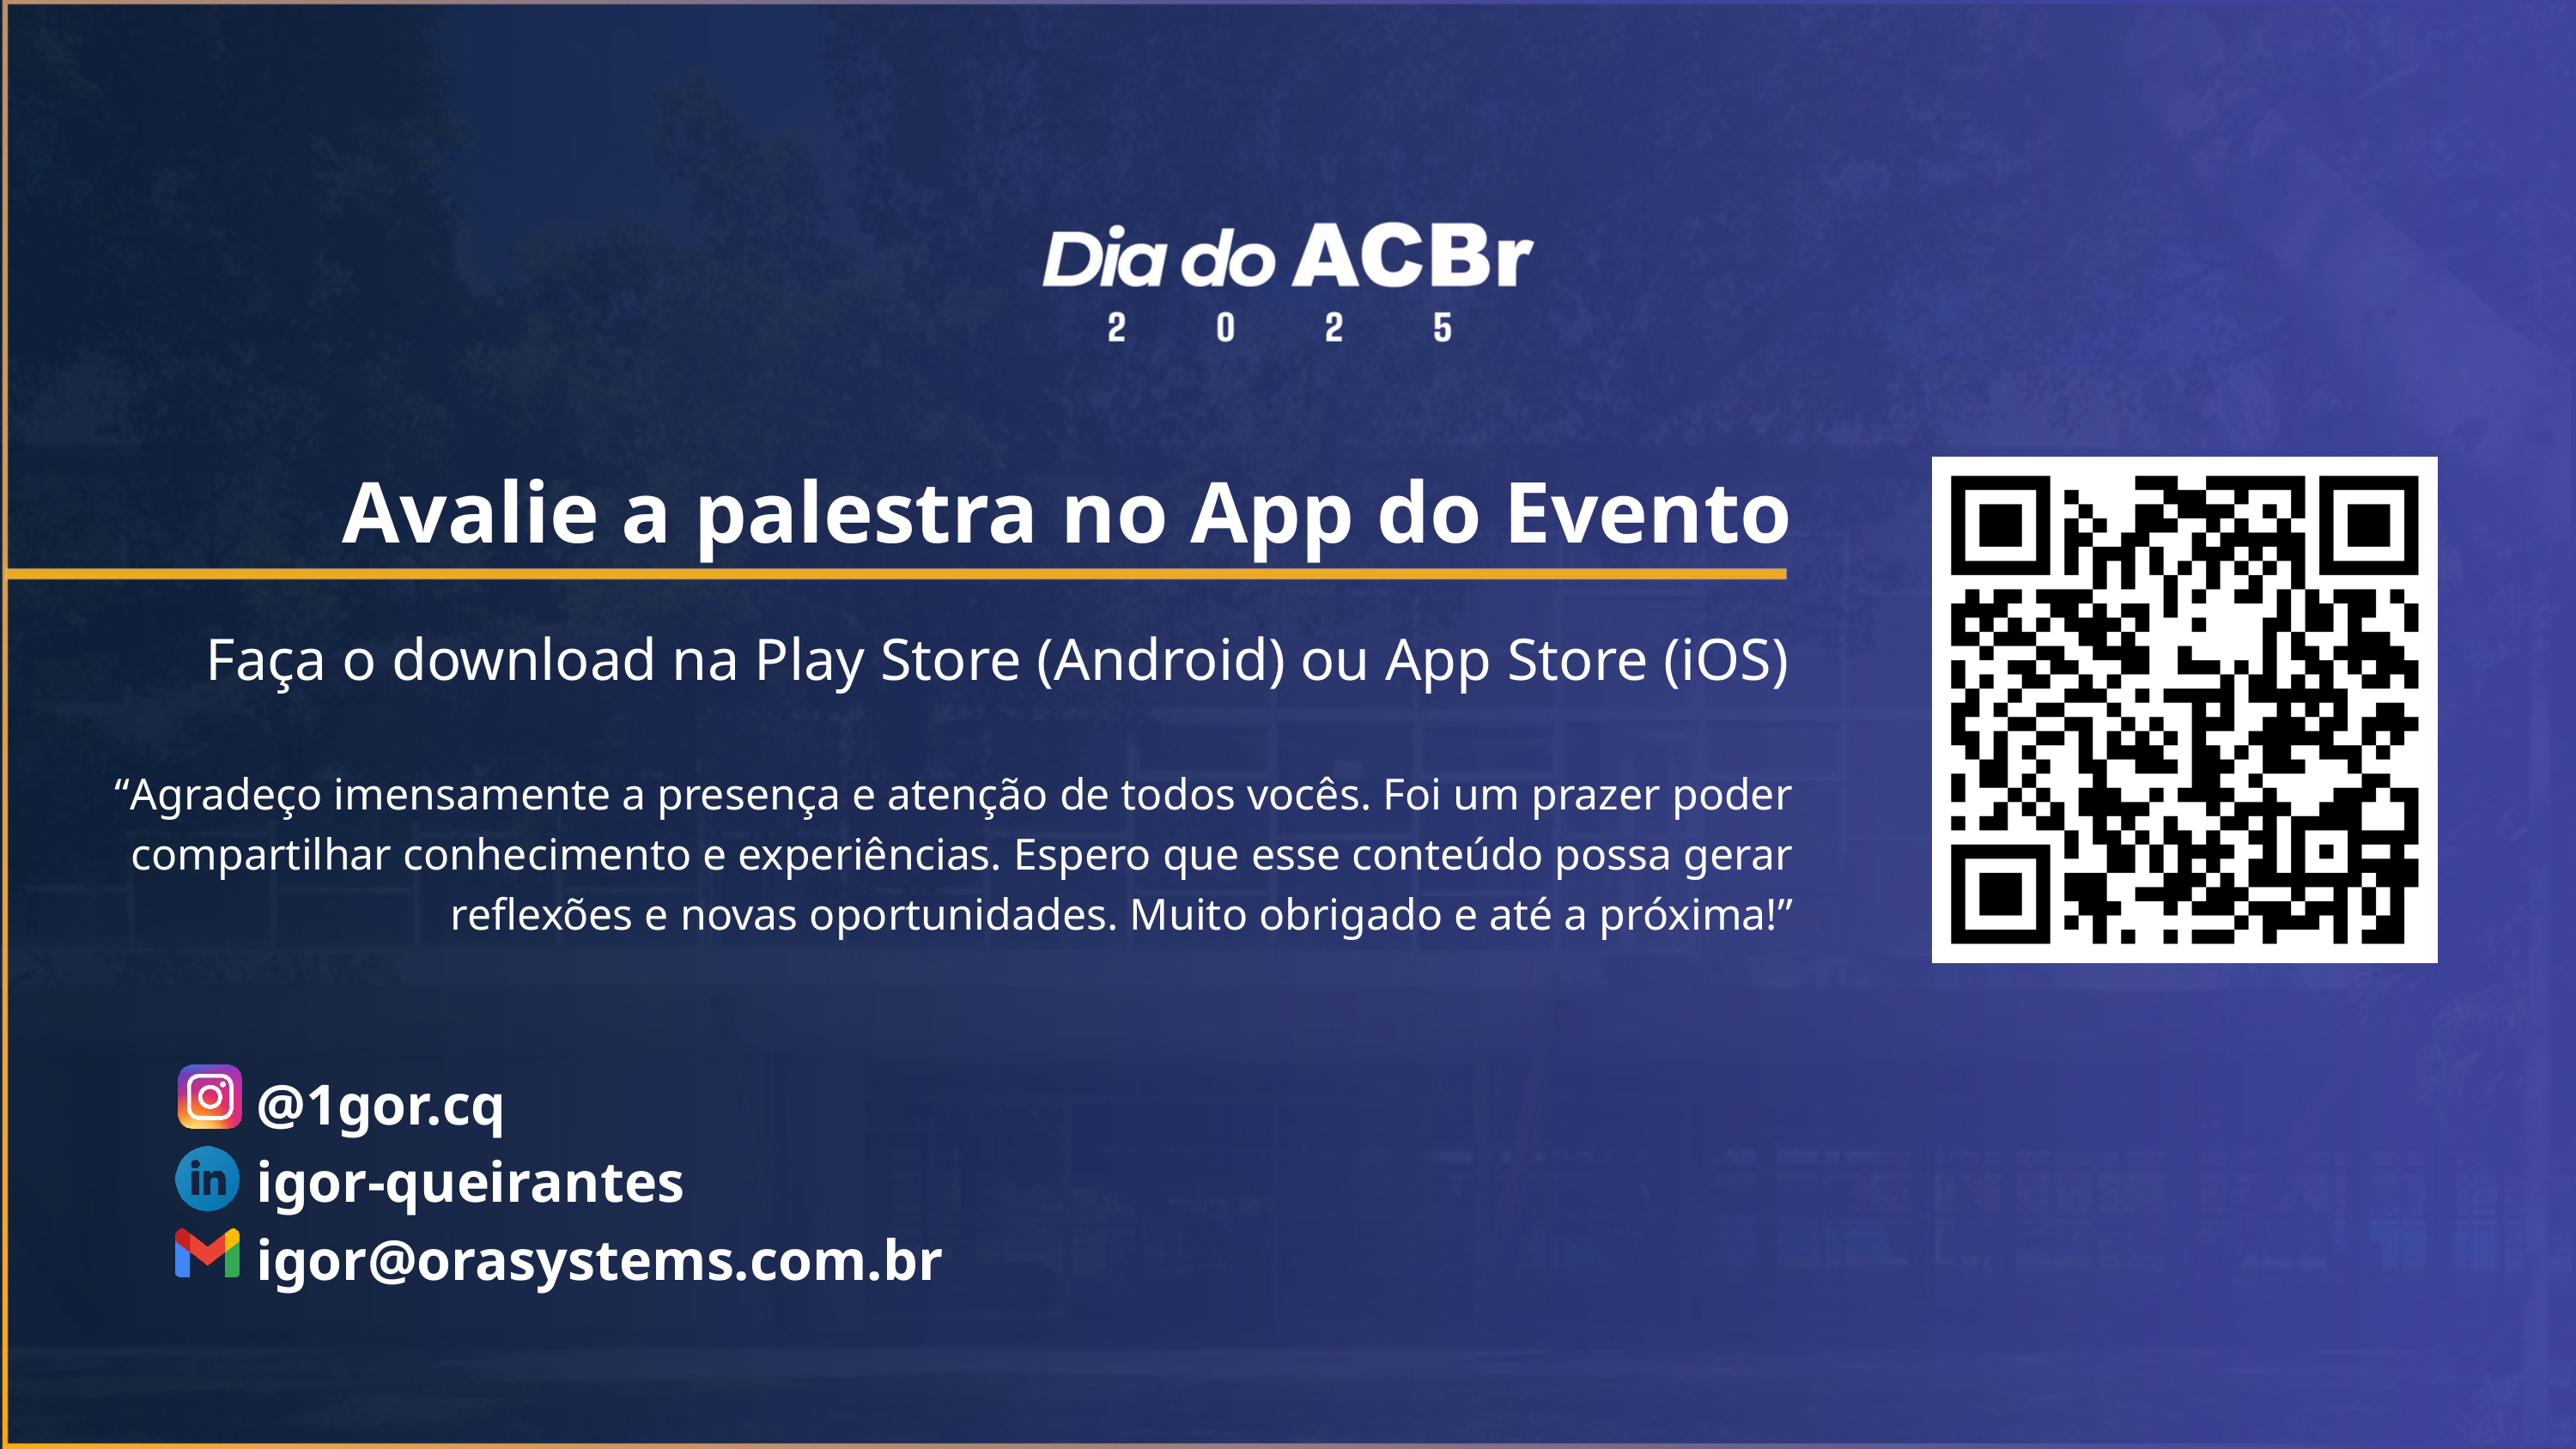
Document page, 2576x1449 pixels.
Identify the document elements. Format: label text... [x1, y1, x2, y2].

picture [0, 0, 2576, 1449]
text_box [0, 475, 1832, 618]
text_box “Agradeço imensamente a presença e atenção de todos vocês. Foi um prazer poder compartilhar conhecimento e experiências. Espero que esse conteúdo possa gerar reflexões e novas oportunidades. Muito obrigado e até a próxima!” [78, 758, 1795, 939]
text_box @1gor.cq igor-queirantes igor@orasystems.com.br [256, 1058, 1223, 1369]
text_box [1033, 214, 1543, 349]
text_box Faça o download na Play Store (Android) ou App Store (iOS) [61, 574, 1791, 693]
text_box Avalie a palestra no App do Evento [64, 441, 1795, 560]
